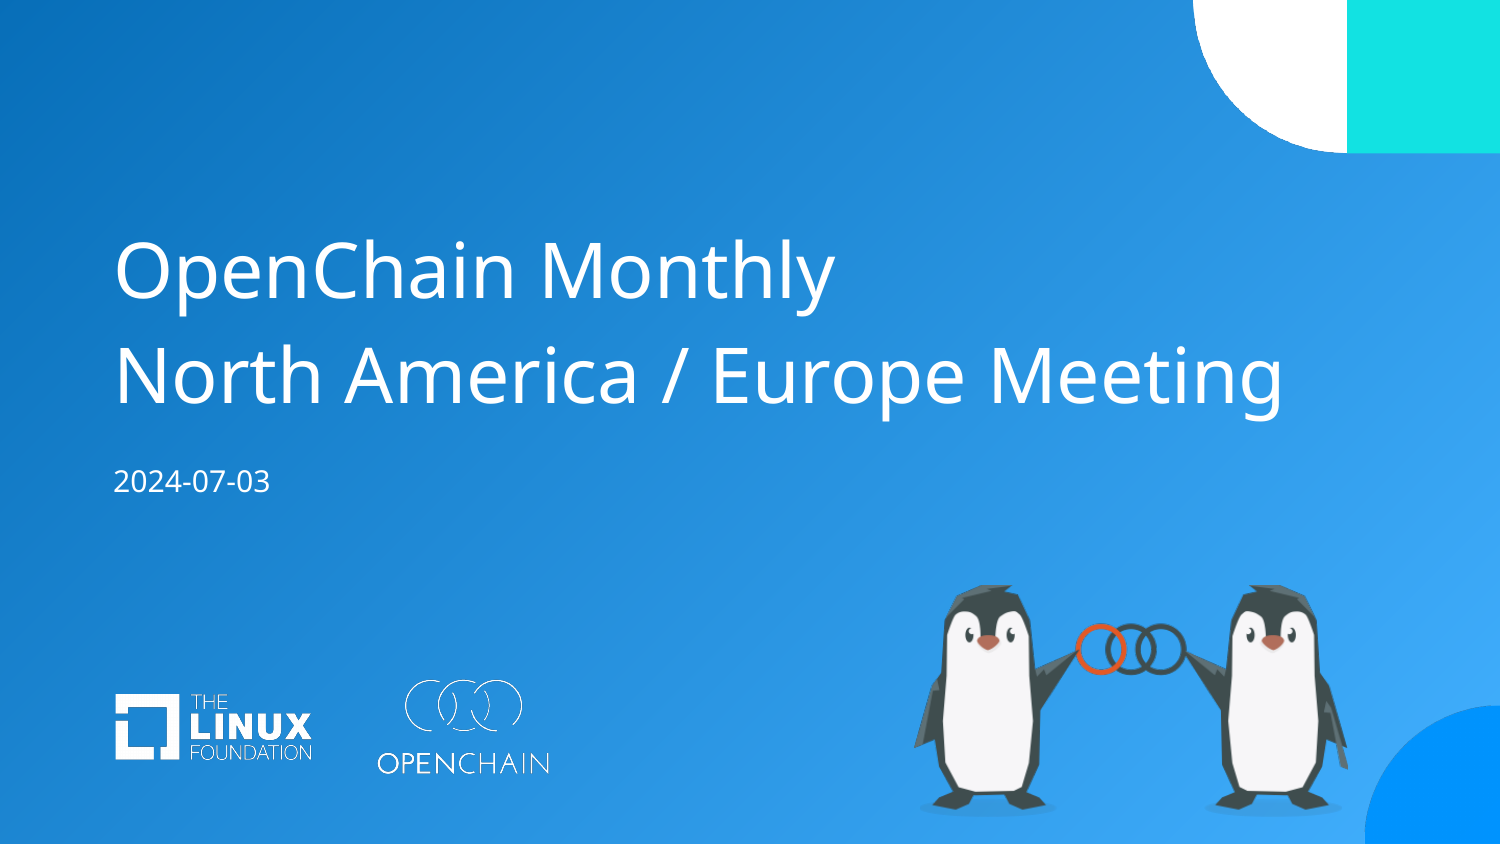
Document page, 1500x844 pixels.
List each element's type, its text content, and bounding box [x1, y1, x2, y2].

title OpenChain Monthly North America / Europe Meeting [98, 201, 1402, 445]
picture [374, 676, 552, 778]
picture [1193, 0, 1347, 153]
picture [914, 585, 1348, 817]
picture [1365, 706, 1500, 844]
subtitle 2024-07-03 [98, 445, 1447, 517]
picture [115, 694, 312, 760]
